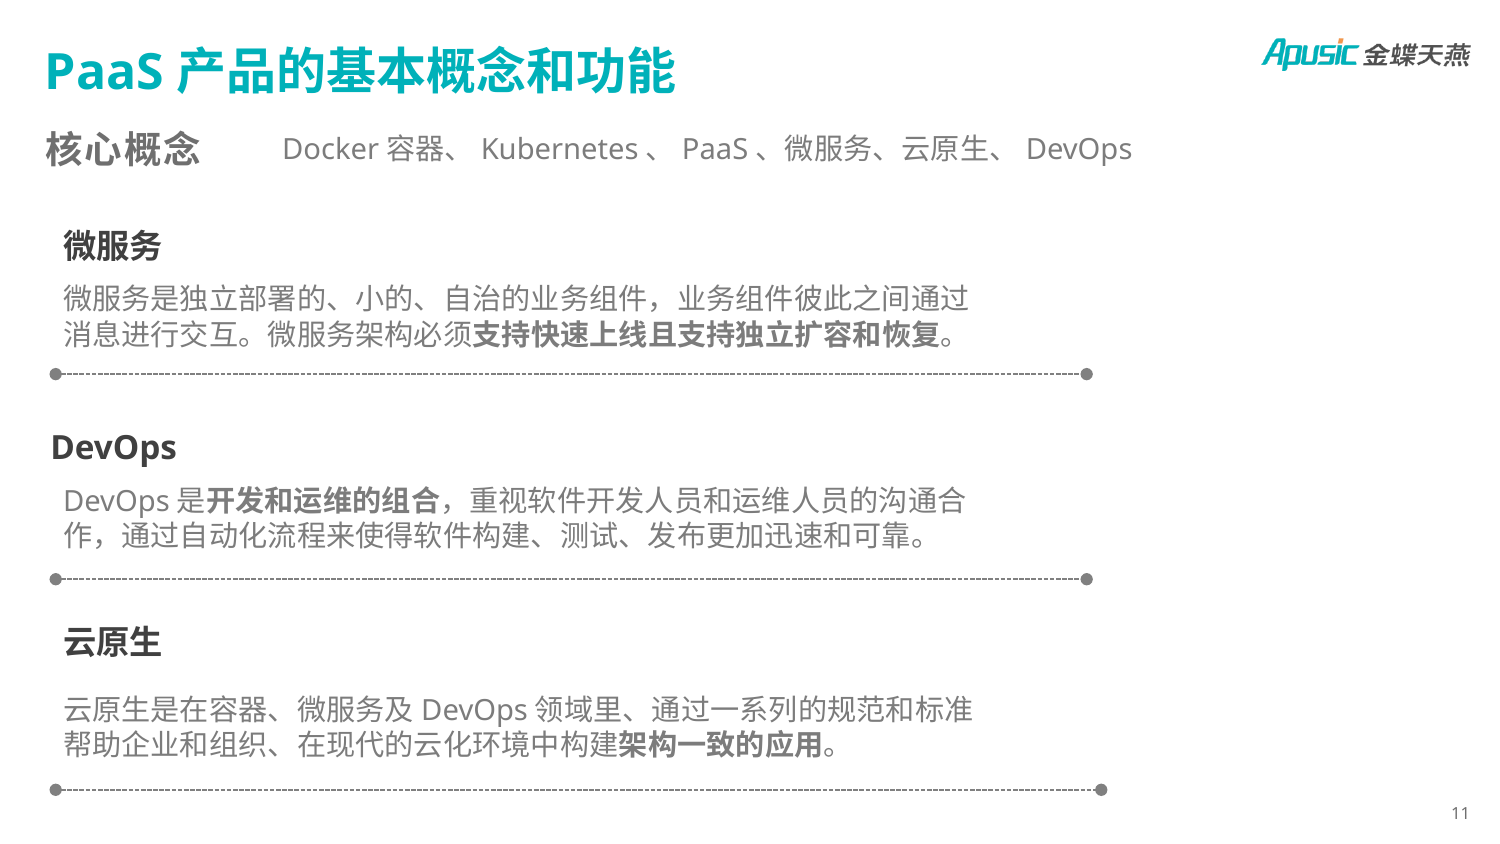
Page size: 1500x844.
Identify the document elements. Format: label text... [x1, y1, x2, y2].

text_box 微服务 [48, 218, 179, 273]
text_box 云原生是在容器、微服务及DevOps领域里、通过一系列的规范和标准帮助企业和组织、在现代的云化环境中构建架构一致的应用。 [48, 683, 1014, 769]
text_box 云原生 [48, 613, 179, 669]
text_box DevOps是开发和运维的组合，重视软件开发人员和运维人员的沟通合作，通过自动化流程来使得软件构建、测试、发布更加迅速和可靠。 [48, 474, 1014, 560]
list 核心概念 [29, 114, 1087, 182]
text_box DevOps [35, 419, 192, 475]
title PaaS产品的基本概念和功能 [29, 32, 1087, 114]
picture [1261, 38, 1471, 71]
text_box 微服务是独立部署的、小的、自治的业务组件，业务组件彼此之间通过消息进行交互。微服务架构必须支持快速上线且支持独立扩容和恢复。 [48, 273, 1014, 359]
text_box Docker容器、Kubernetes、PaaS、微服务、云原生、DevOps [267, 123, 1233, 174]
